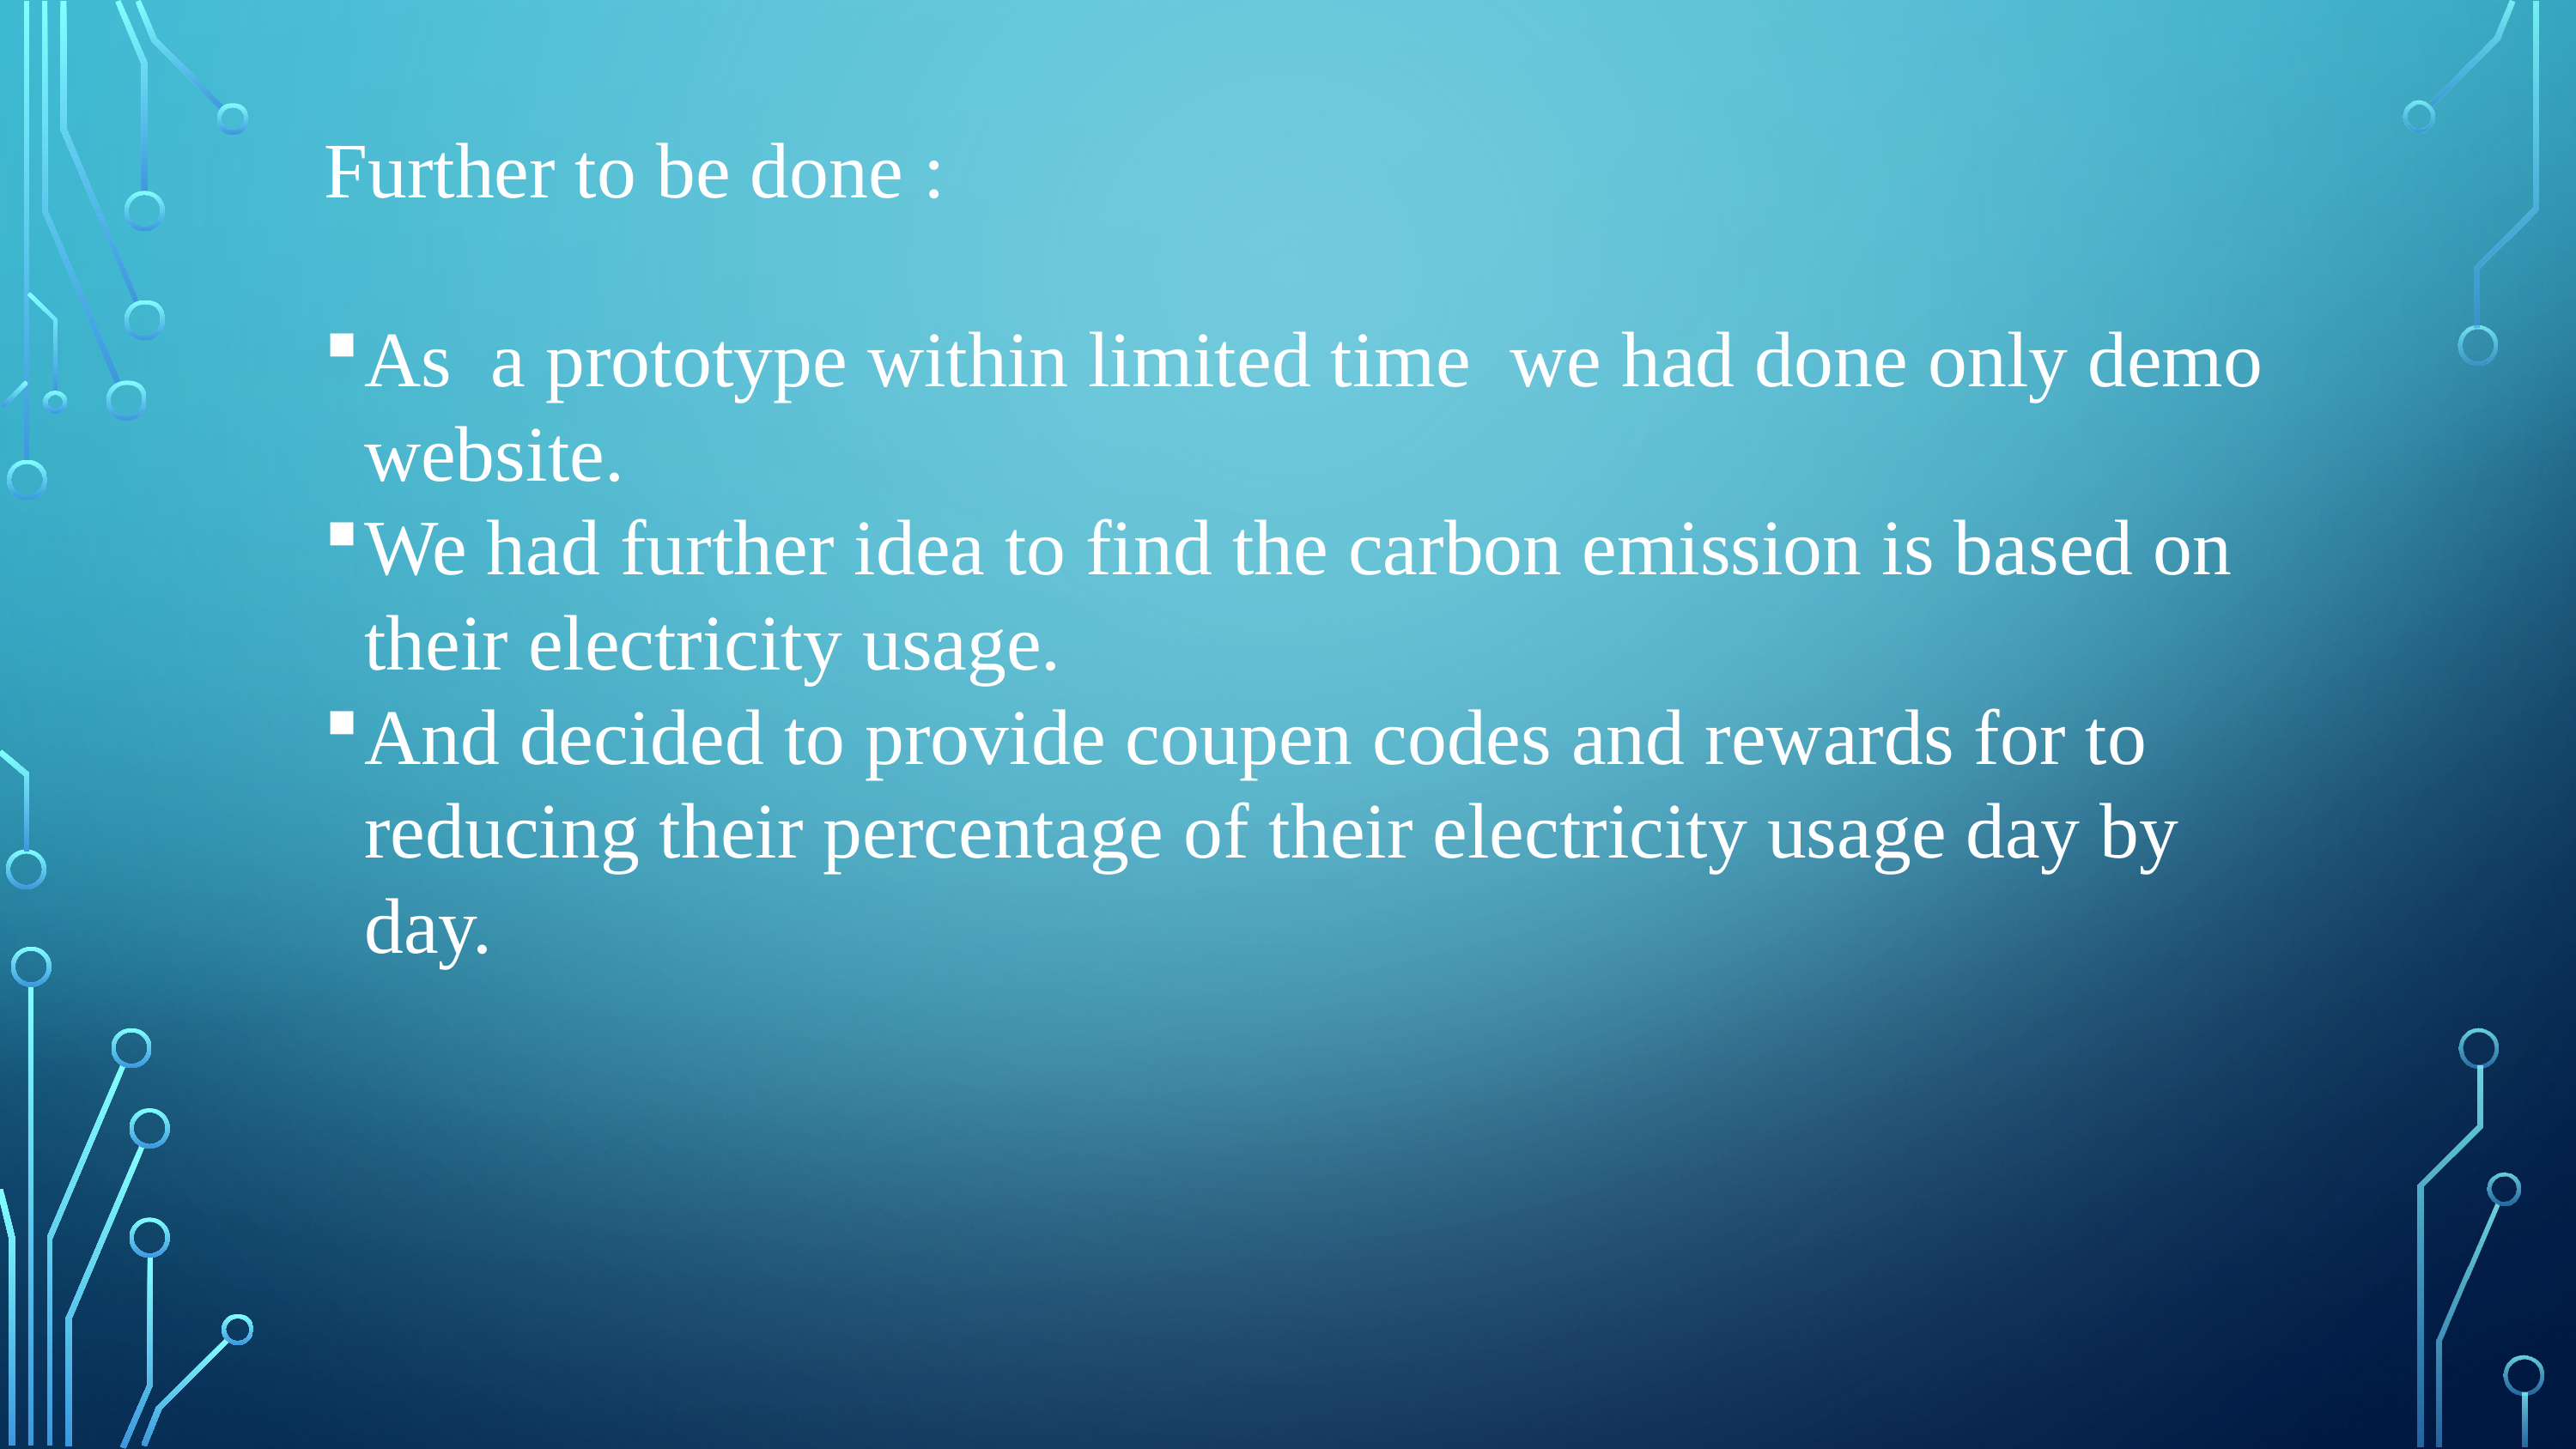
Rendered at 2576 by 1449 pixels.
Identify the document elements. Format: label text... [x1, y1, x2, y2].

text_box Further to be done : As a prototype within limited time we had done only demo website. We had further idea to find the carbon emission is based on their electricity usage. And decided to provide coupen codes and rewards for to reducing their percentage of their electricity usage day by day. [311, 112, 2330, 1014]
